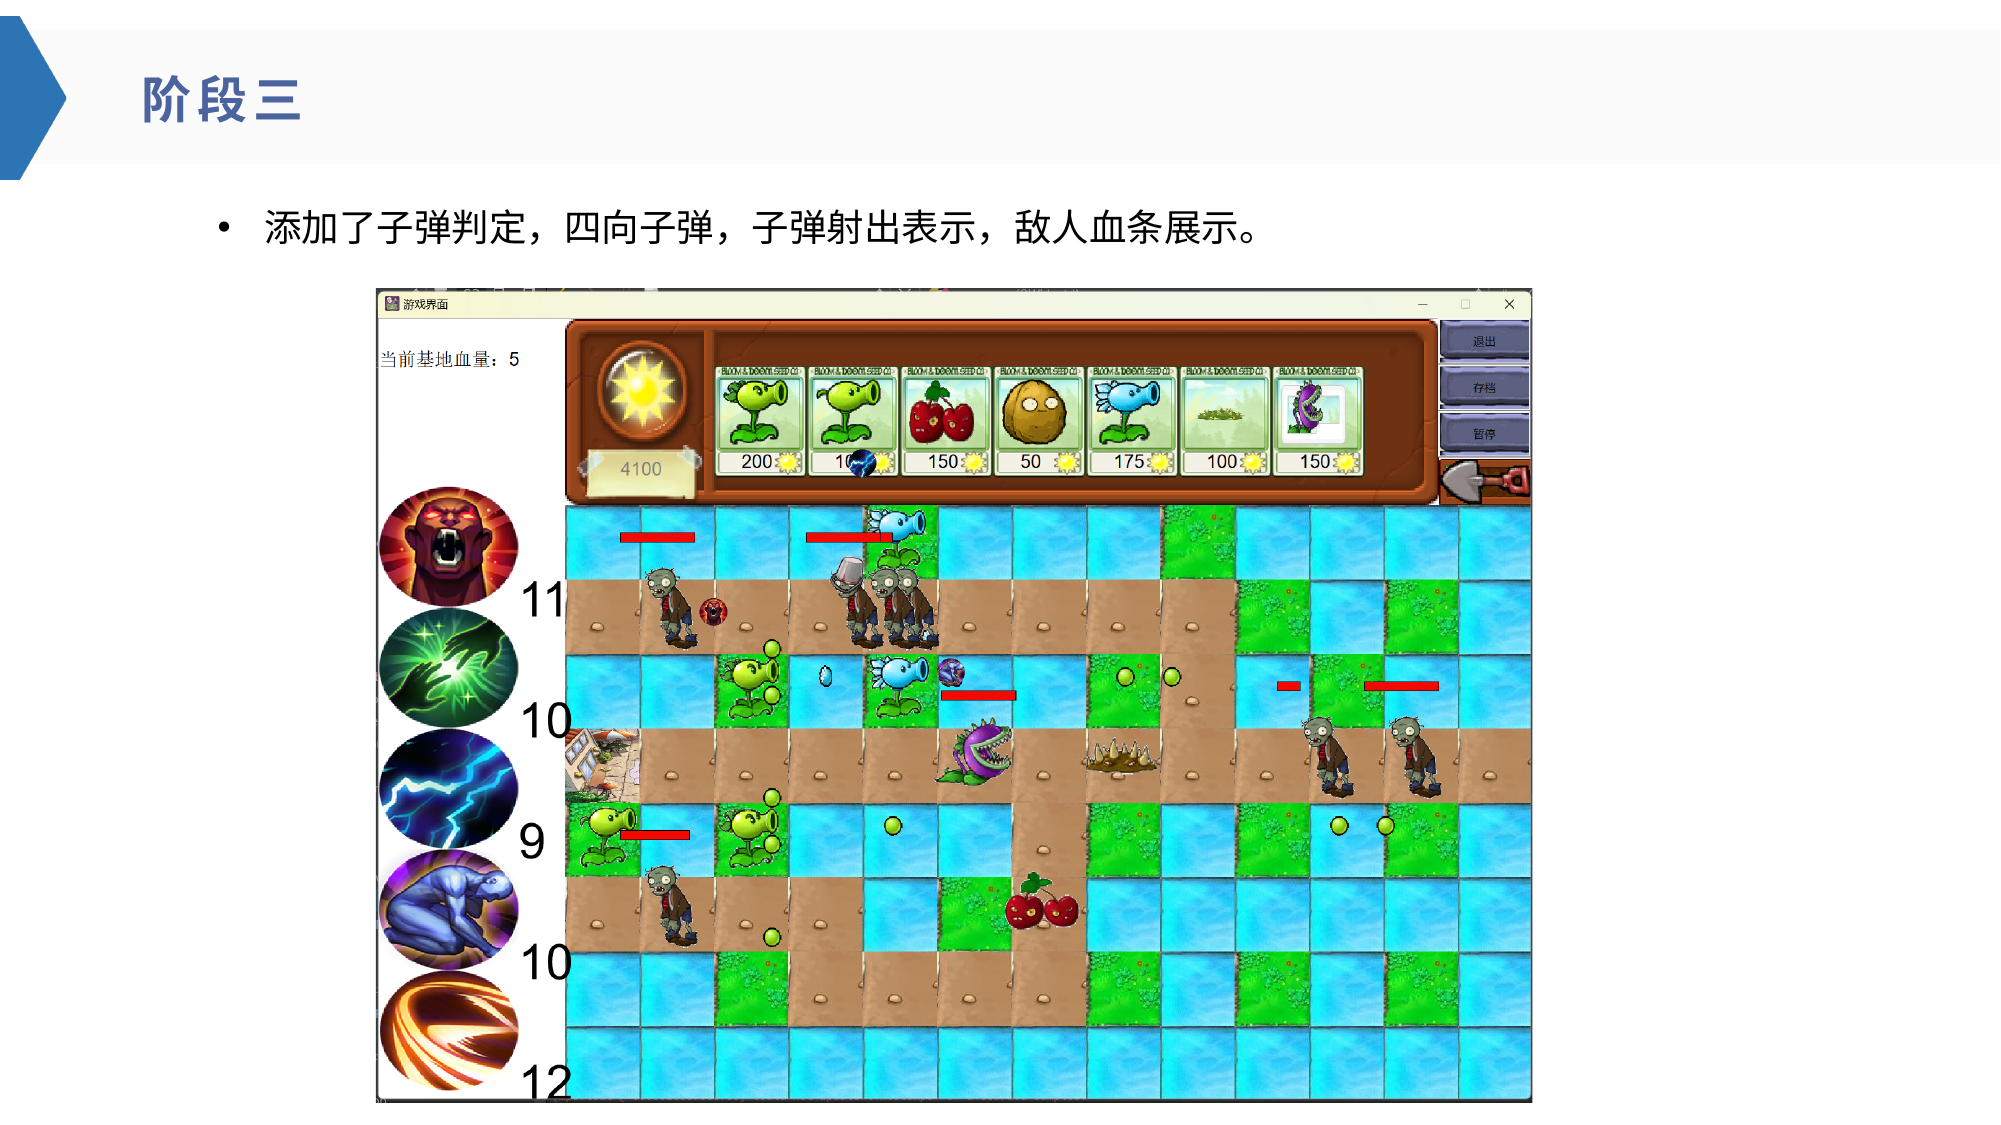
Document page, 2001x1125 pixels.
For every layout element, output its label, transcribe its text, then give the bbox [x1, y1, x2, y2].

picture [0, 16, 67, 180]
text_box 添加了子弹判定，四向子弹，子弹射出表示，敌人血条展示。 [202, 196, 1720, 257]
text_box [67, 29, 2000, 165]
text_box 阶段三 [126, 61, 629, 137]
picture [375, 288, 1533, 1103]
